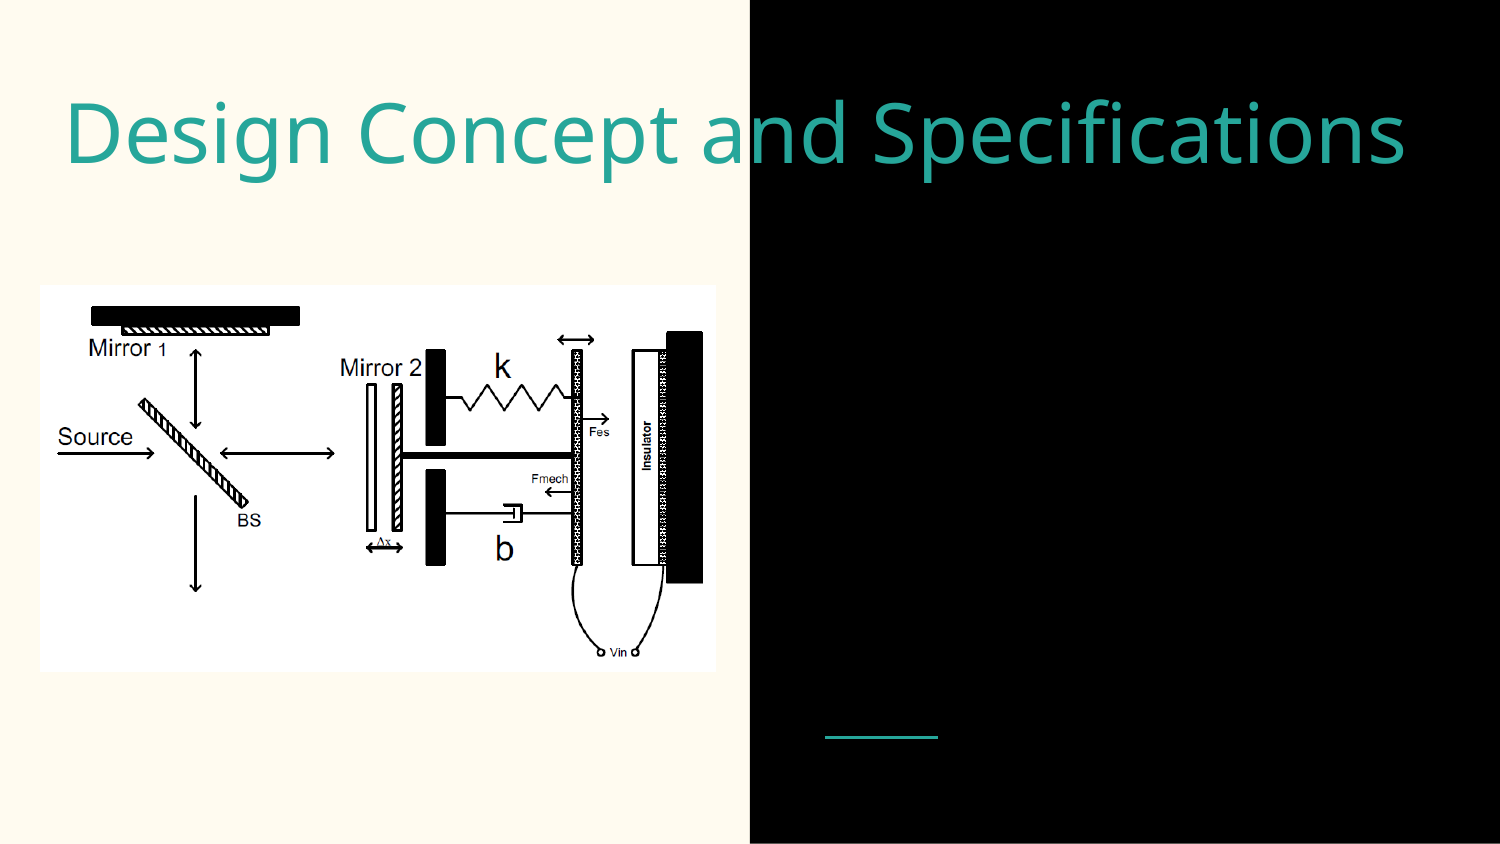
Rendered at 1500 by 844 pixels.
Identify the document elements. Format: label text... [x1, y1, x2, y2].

picture [40, 284, 717, 672]
title Design Concept and Specifications [19, 111, 1452, 196]
